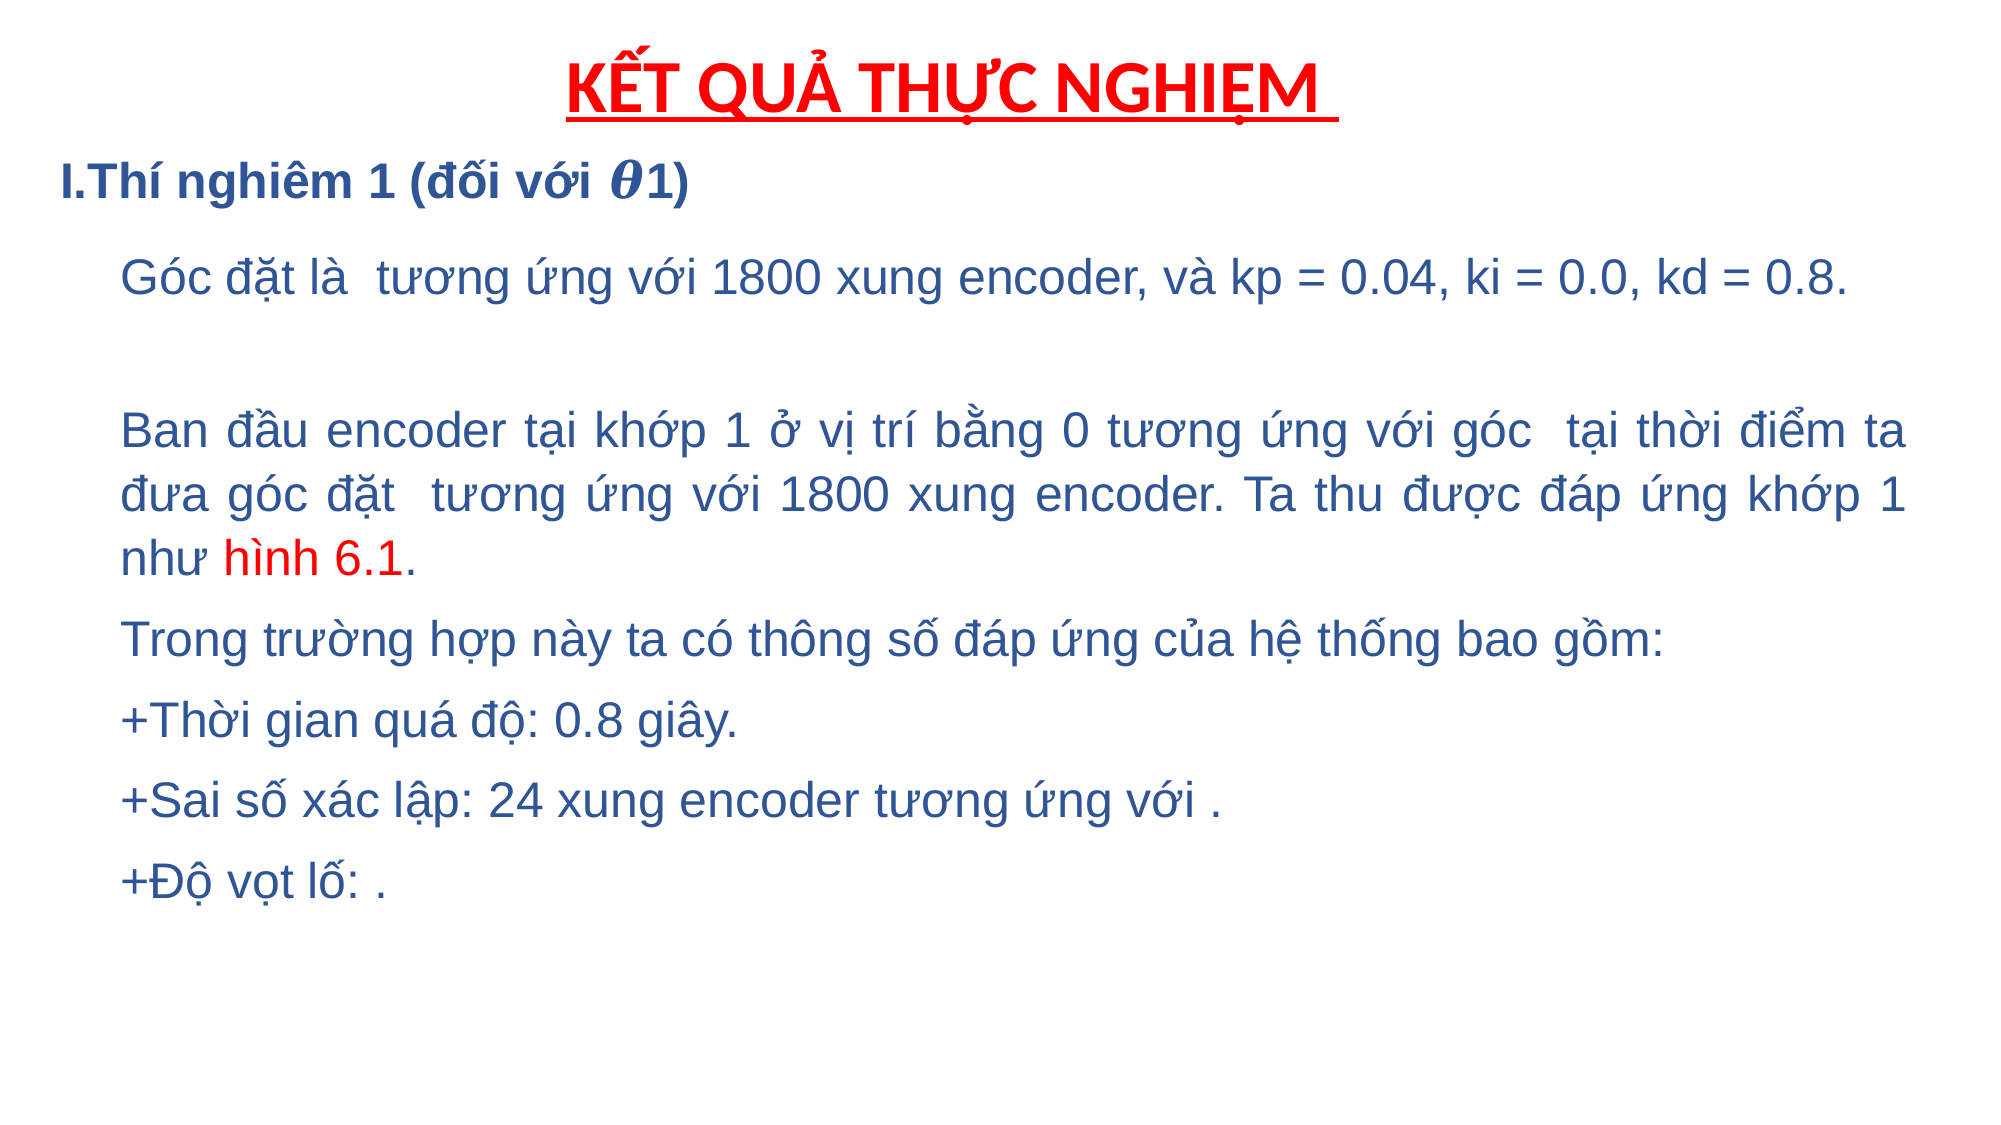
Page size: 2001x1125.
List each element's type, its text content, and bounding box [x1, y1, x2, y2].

text_box KẾT QUẢ THỰC NGHIỆM [185, 30, 1720, 135]
text_box I.Thí nghiêm 1 (đối với 𝜽1) [45, 141, 1378, 261]
text_box [148, 136, 1481, 241]
